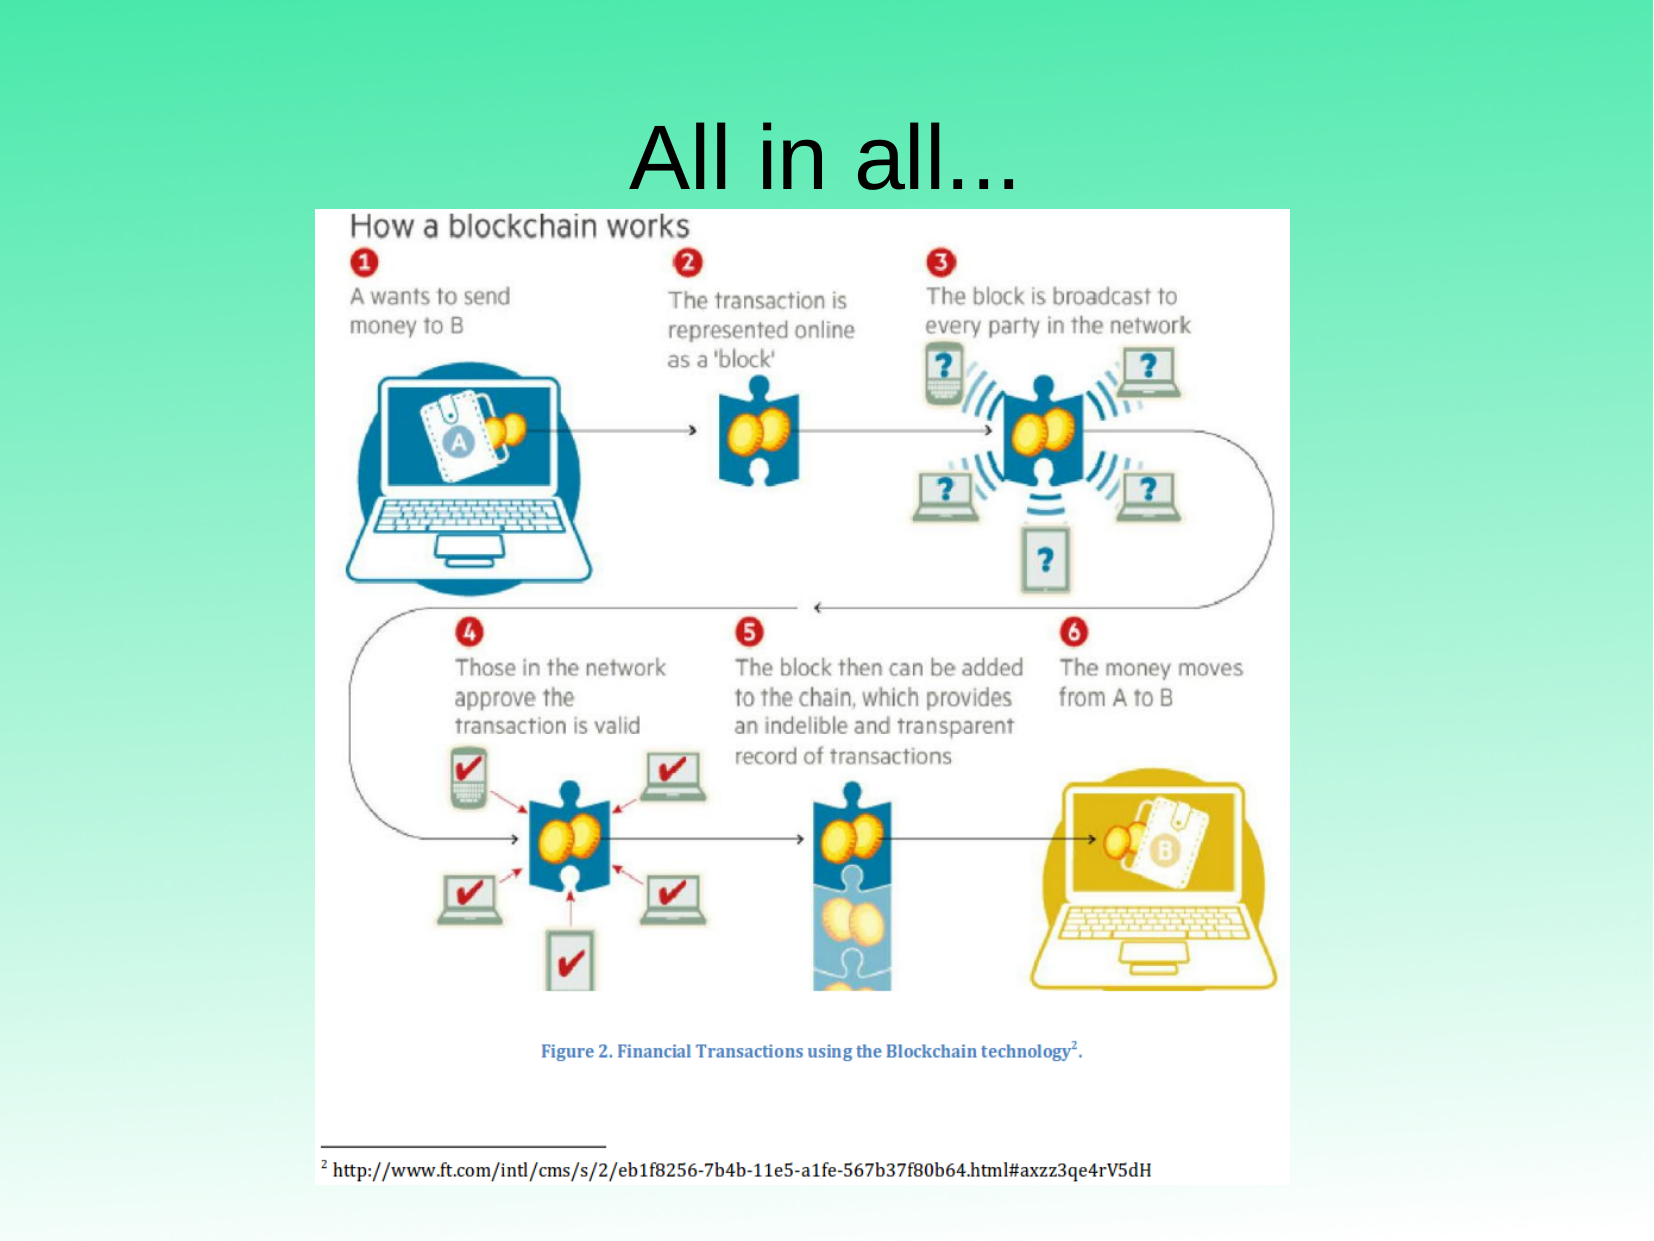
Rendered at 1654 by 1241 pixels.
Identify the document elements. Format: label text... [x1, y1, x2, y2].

text_box All in all... [82, 49, 1571, 257]
picture [0, 0, 1654, 1241]
